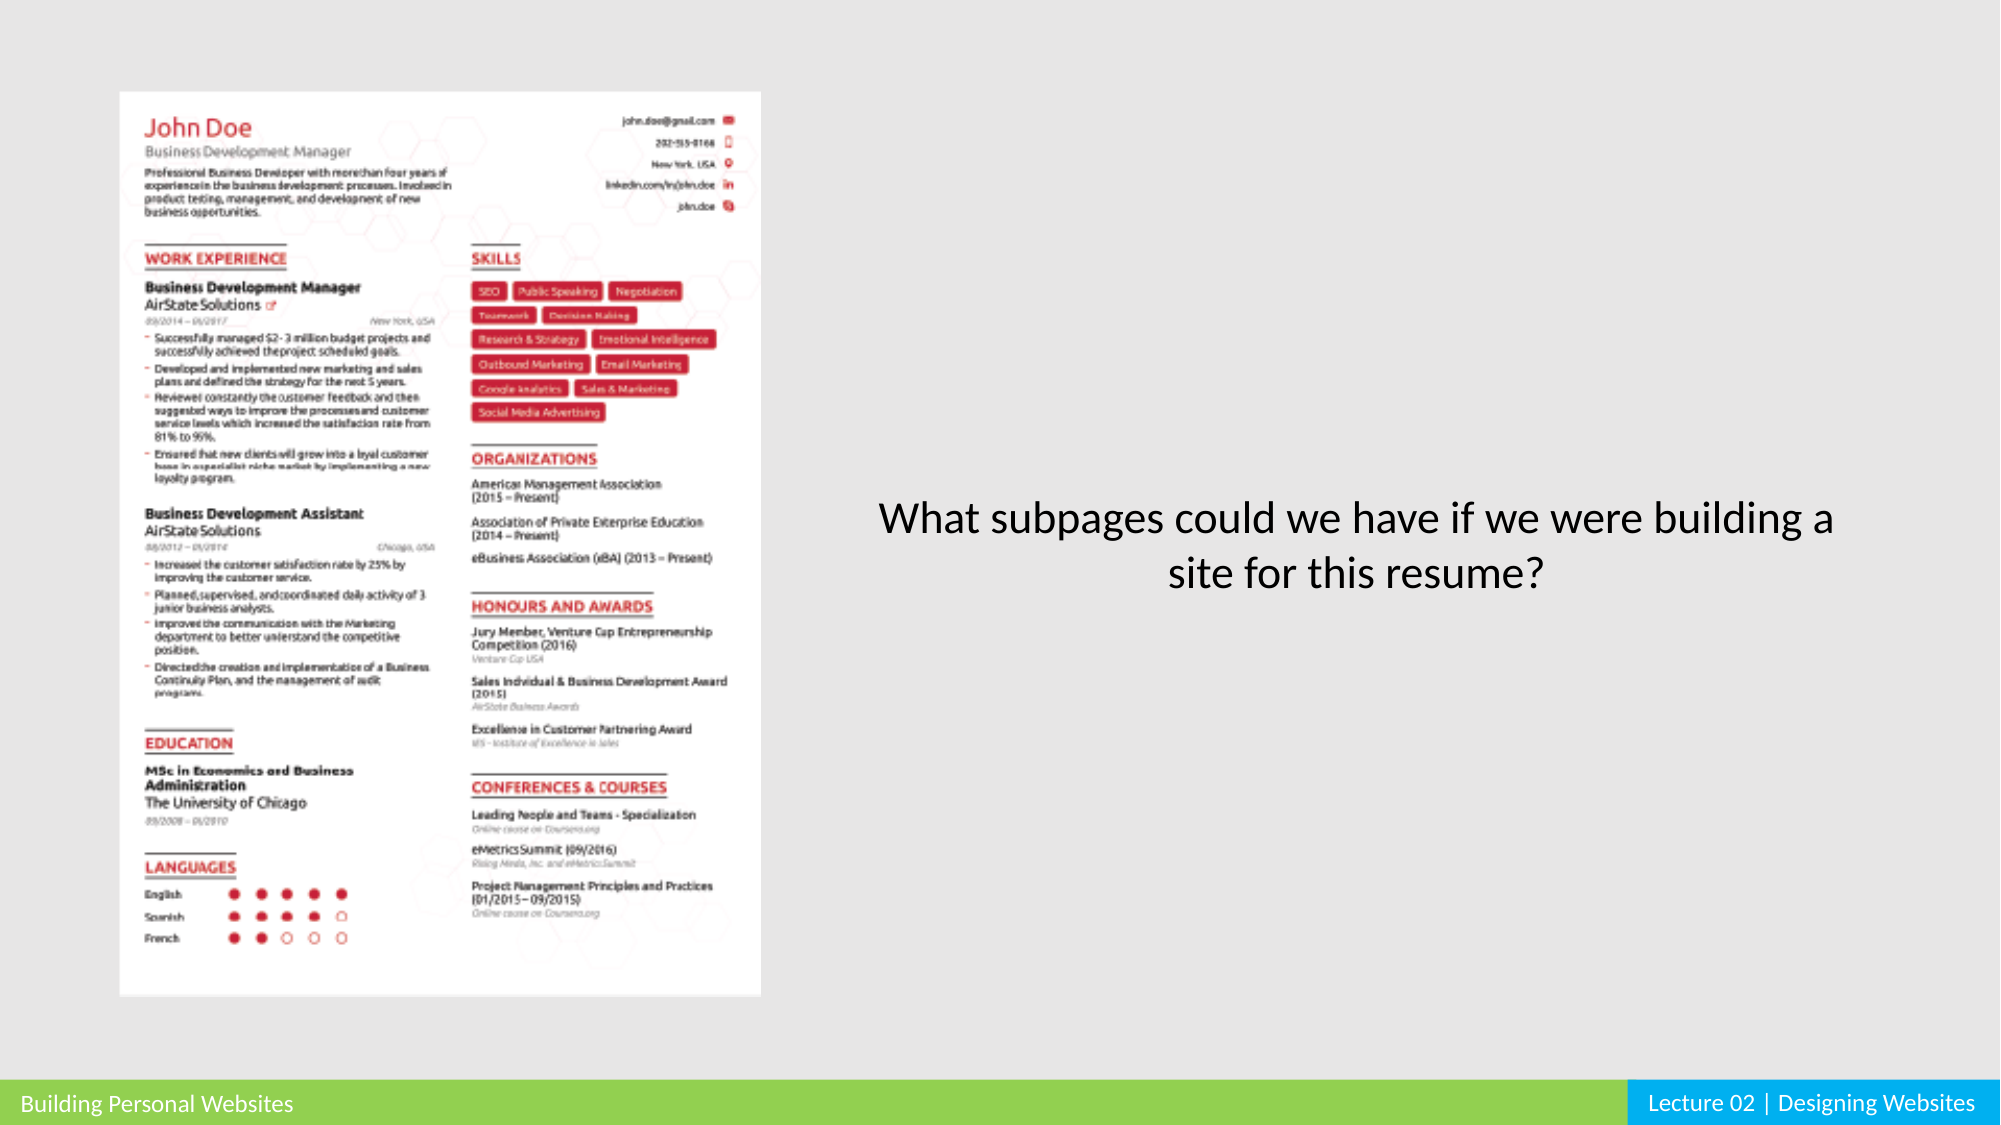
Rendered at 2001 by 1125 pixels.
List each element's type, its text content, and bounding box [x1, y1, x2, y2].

text_box Lecture 02 | Designing Websites [1633, 1079, 2000, 1124]
text_box What subpages could we have if we were building a site for this resume? [860, 480, 1854, 606]
text_box Building Personal Websites [5, 1079, 446, 1125]
text_box [0, 1079, 5, 1125]
picture [118, 90, 761, 997]
text_box [1627, 1079, 2000, 1125]
text_box [446, 1079, 1627, 1125]
